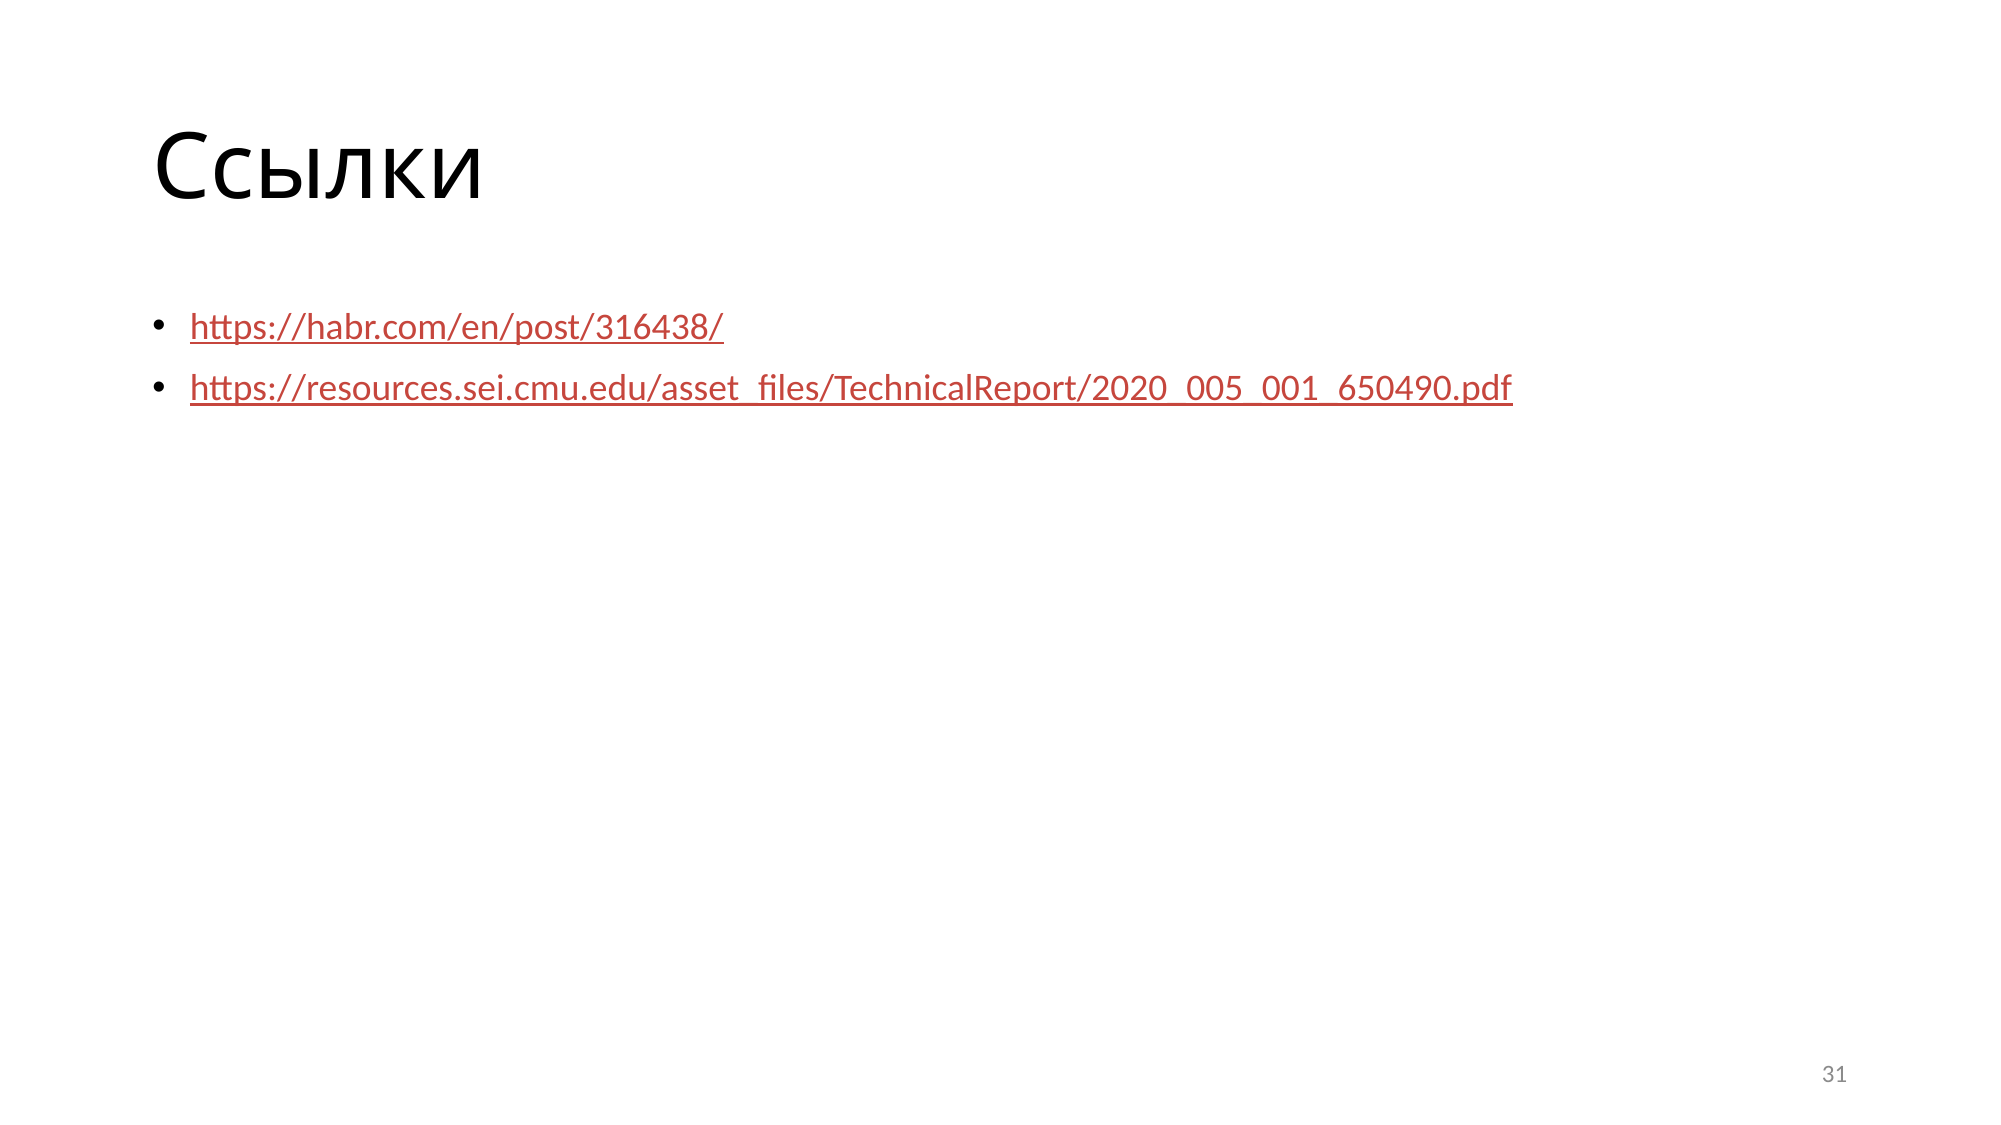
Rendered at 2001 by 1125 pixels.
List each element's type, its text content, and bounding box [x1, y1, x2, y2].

slide_number 31 [1412, 1042, 1863, 1103]
title Ссылки [137, 59, 1863, 278]
list https://habr.com/en/post/316438/ https://resources.sei.cmu.edu/asset_files/TechnicalReport/2020_005_001_650490.pdf [137, 299, 1863, 1014]
